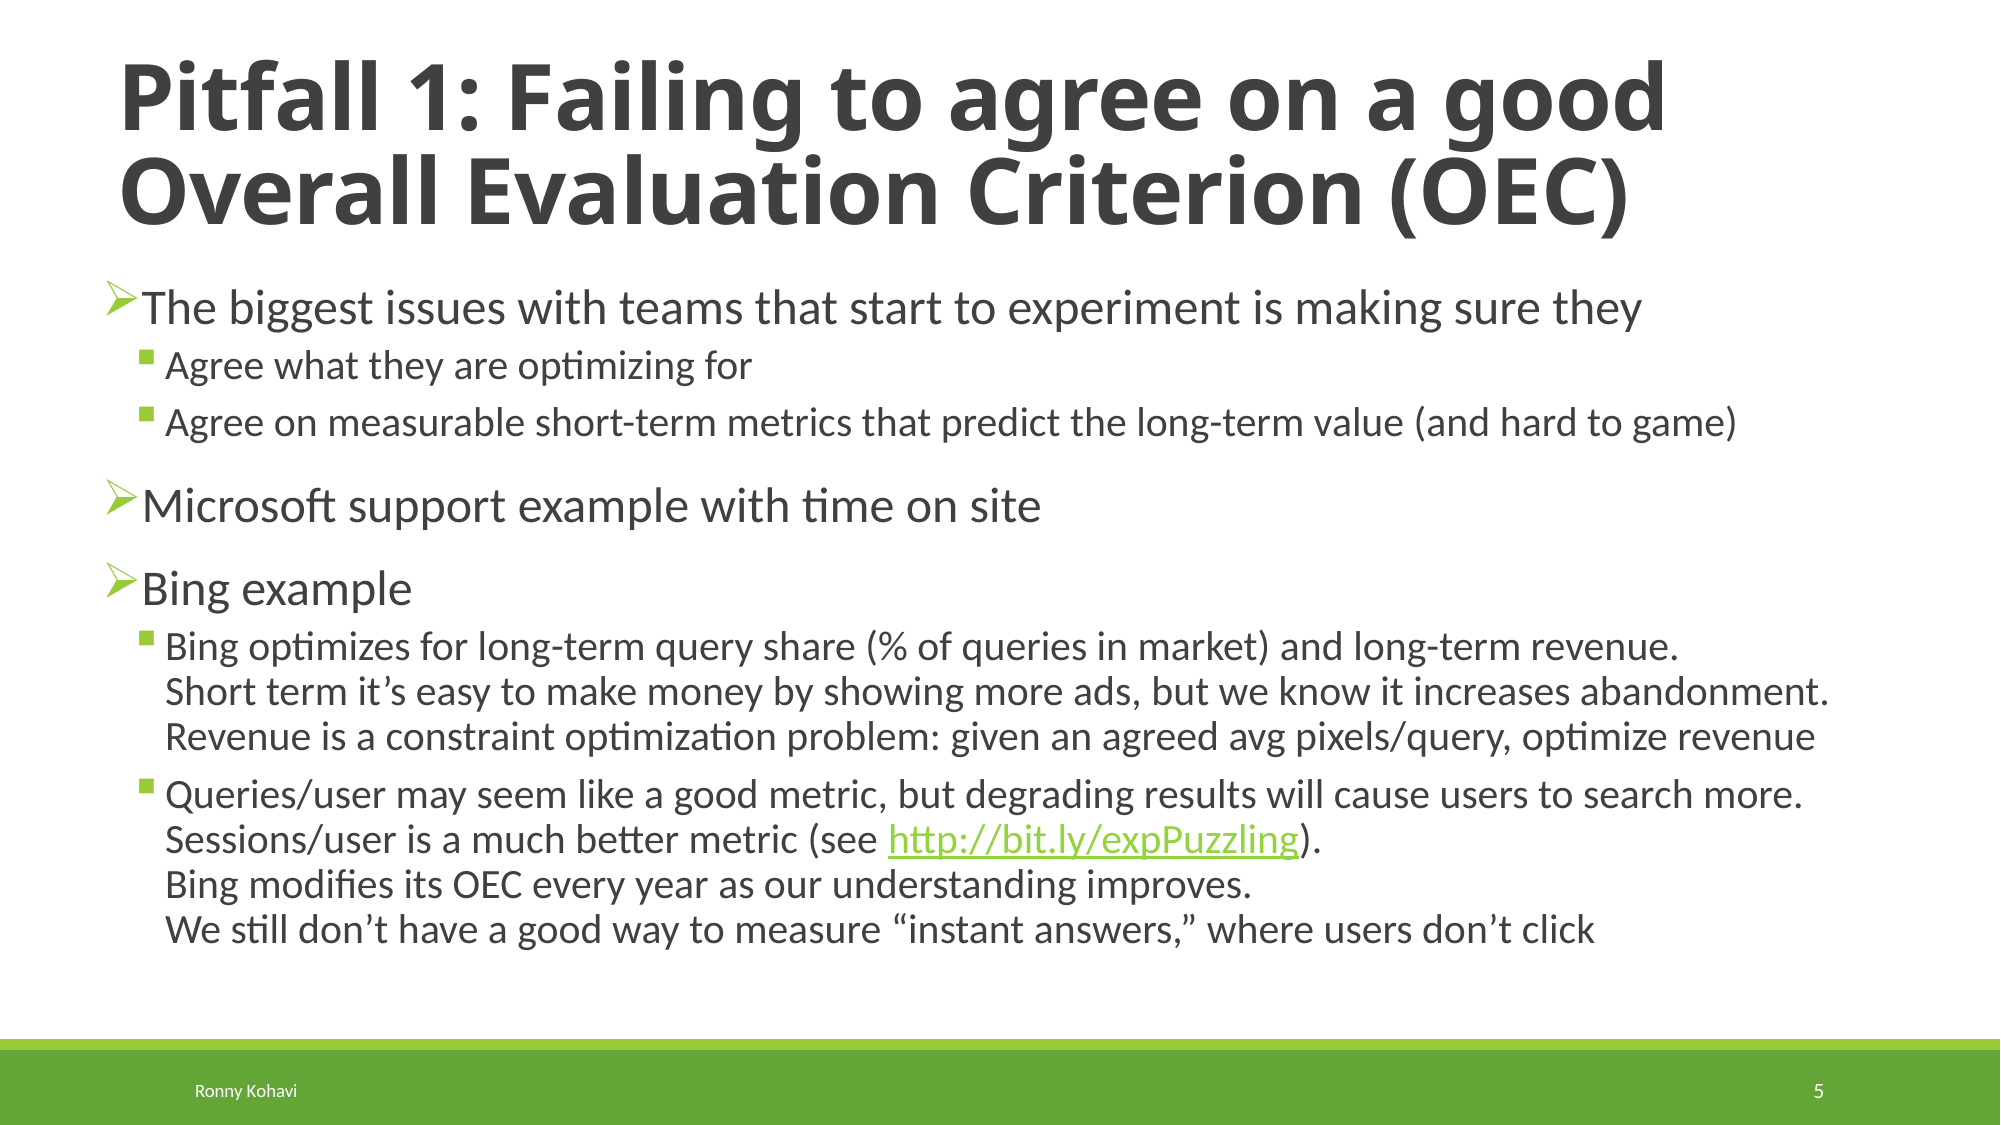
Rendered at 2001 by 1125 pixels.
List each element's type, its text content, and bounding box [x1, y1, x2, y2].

slide_number 5 [1624, 1059, 1840, 1120]
slide_number Ronny Kohavi [180, 1059, 586, 1120]
list The biggest issues with teams that start to experiment is making sure they Agree what they are optimizing for Agree on measurable short-term metrics that predict the long-term value (and hard to game) Microsoft support example with time on site Bing example Bing optimizes for long-term query share (% of queries in market) and long-term revenue. Short term it’s easy to make money by showing more ads, but we know it increases abandonment. Revenue is a constraint optimization problem: given an agreed avg pixels/query, optimize revenue Queries/user may seem like a good metric, but degrading results will cause users to search more. Sessions/user is a much better metric (see http://bit.ly/expPuzzling). Bing modifies its OEC every year as our understanding improves. We still don’t have a good way to measure “instant answers,” where users don’t click [102, 273, 1944, 992]
title Pitfall 1: Failing to agree on a good Overall Evaluation Criterion (OEC) [102, 47, 1944, 251]
